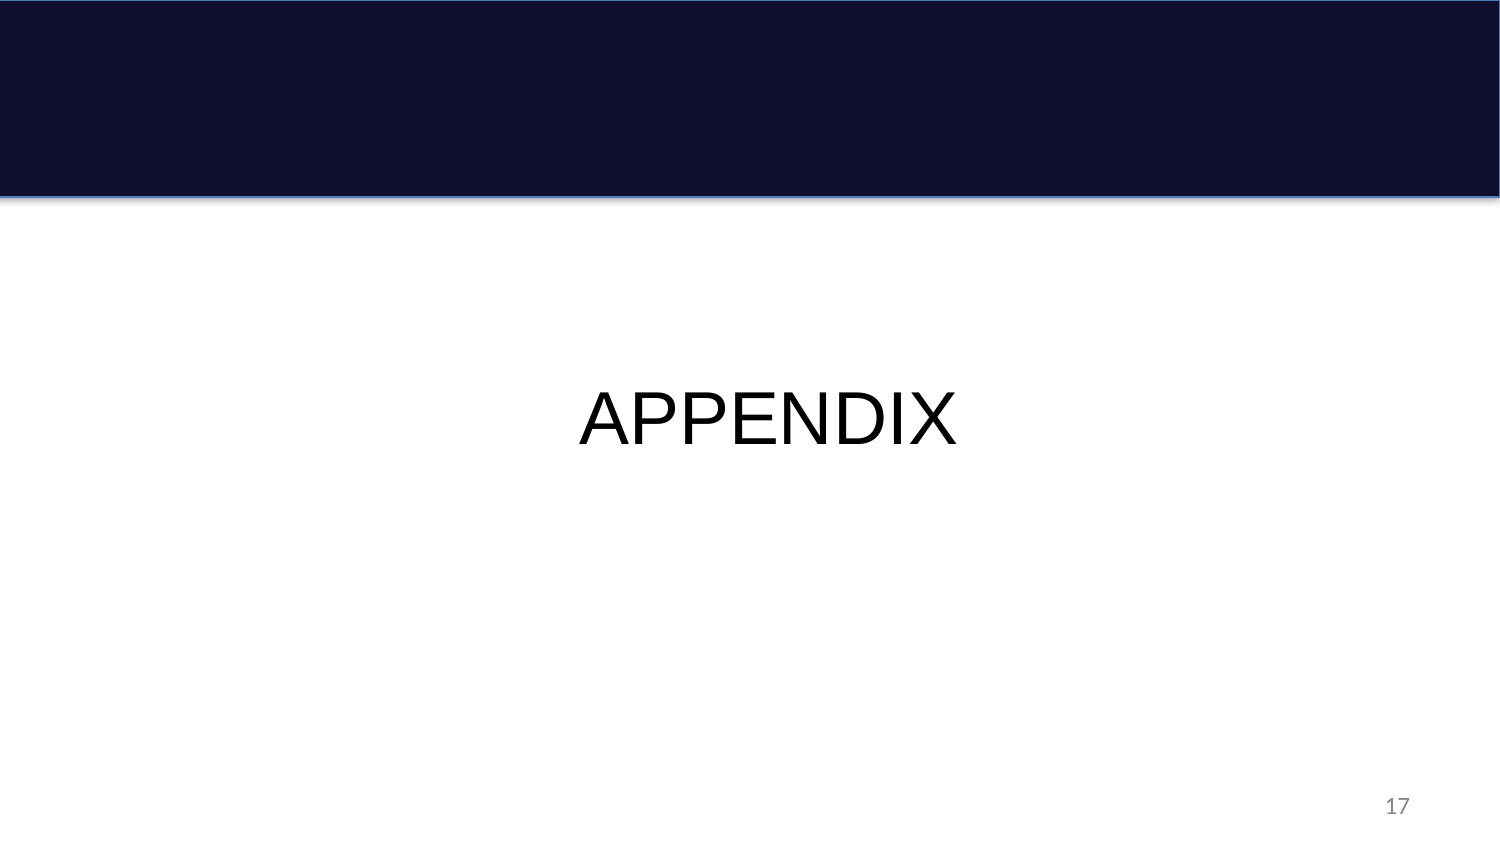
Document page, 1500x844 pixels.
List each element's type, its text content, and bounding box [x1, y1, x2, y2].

slide_number 17 [1074, 782, 1425, 828]
list APPENDIX [85, 361, 1415, 606]
